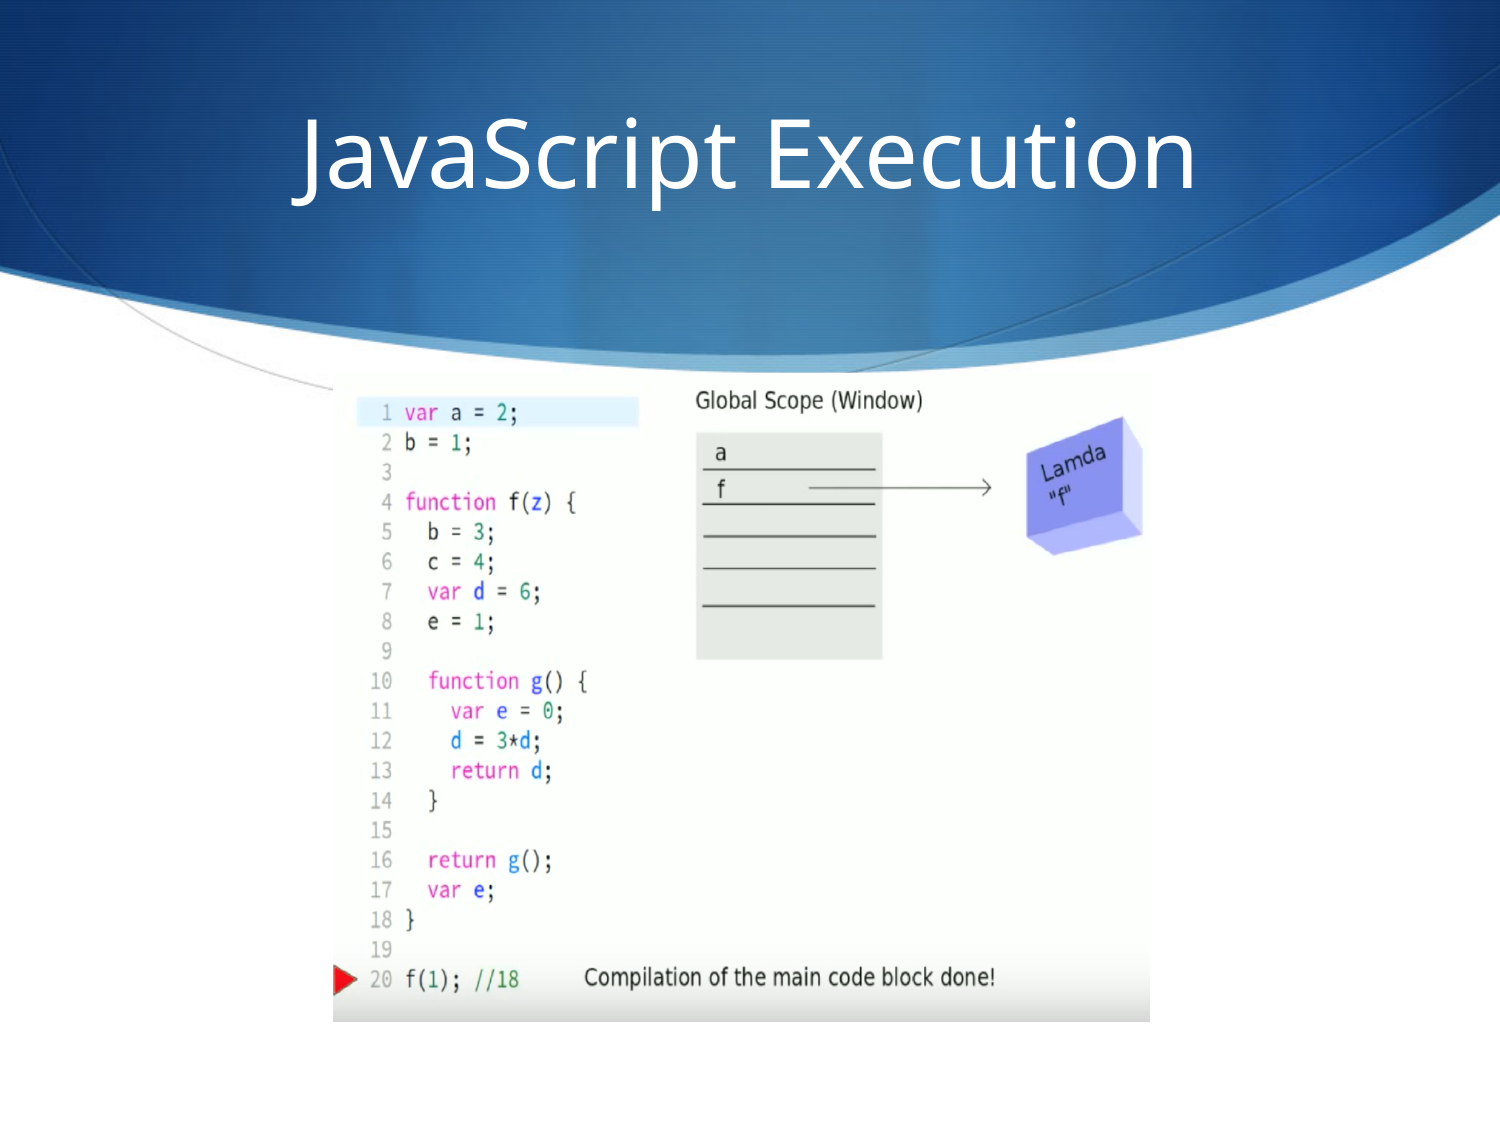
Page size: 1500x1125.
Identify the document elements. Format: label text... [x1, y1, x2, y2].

text_box JavaScript Execution [75, 56, 1425, 244]
picture [0, 0, 1500, 1125]
